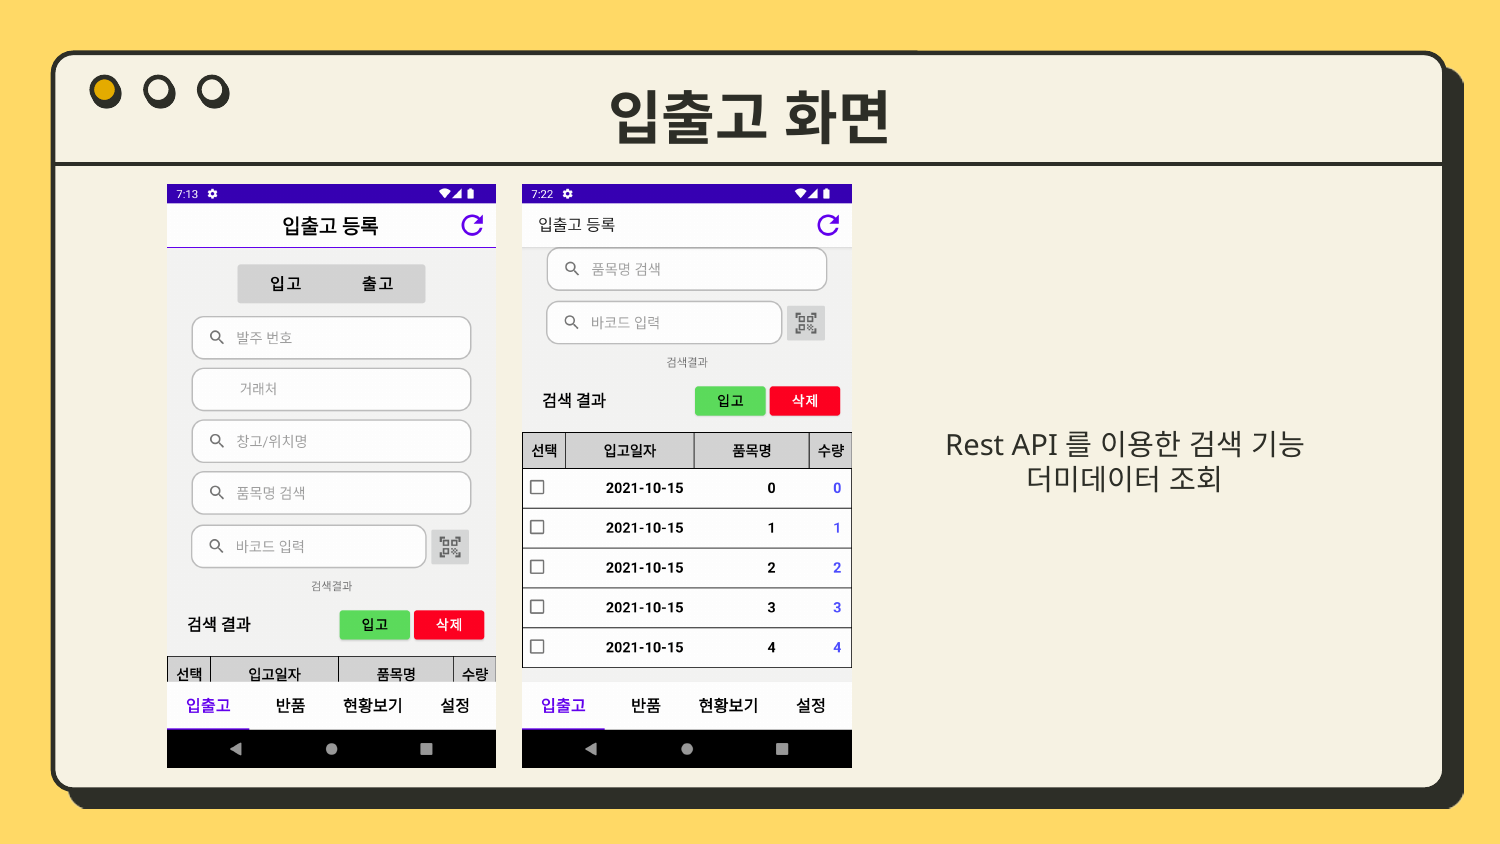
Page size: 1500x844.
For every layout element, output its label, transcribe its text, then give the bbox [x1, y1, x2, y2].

picture [166, 184, 496, 769]
text_box 입출고 화면 [118, 86, 1382, 167]
picture [522, 184, 852, 769]
subtitle Rest API를 이용한 검색 기능 더미데이터 조회 [883, 421, 1368, 502]
text_box [79, 75, 1035, 130]
text_box [0, 0, 1500, 75]
